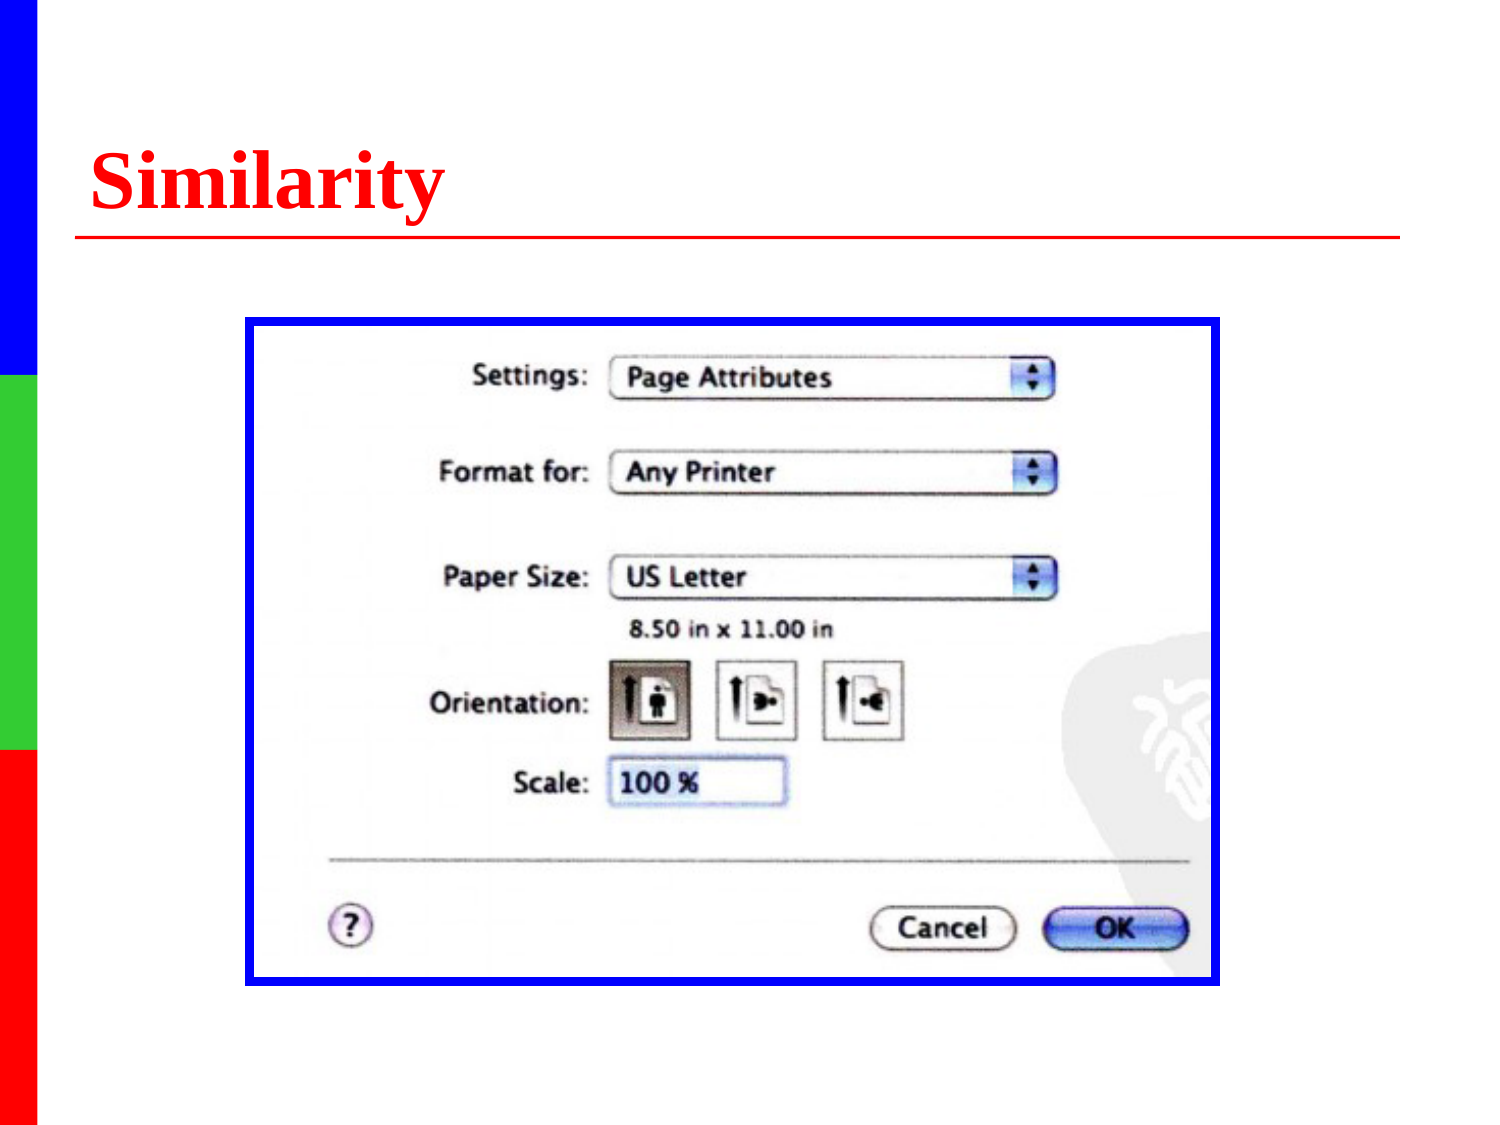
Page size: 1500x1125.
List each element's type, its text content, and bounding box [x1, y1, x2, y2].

picture [253, 326, 1211, 977]
title Similarity [74, 45, 1426, 233]
